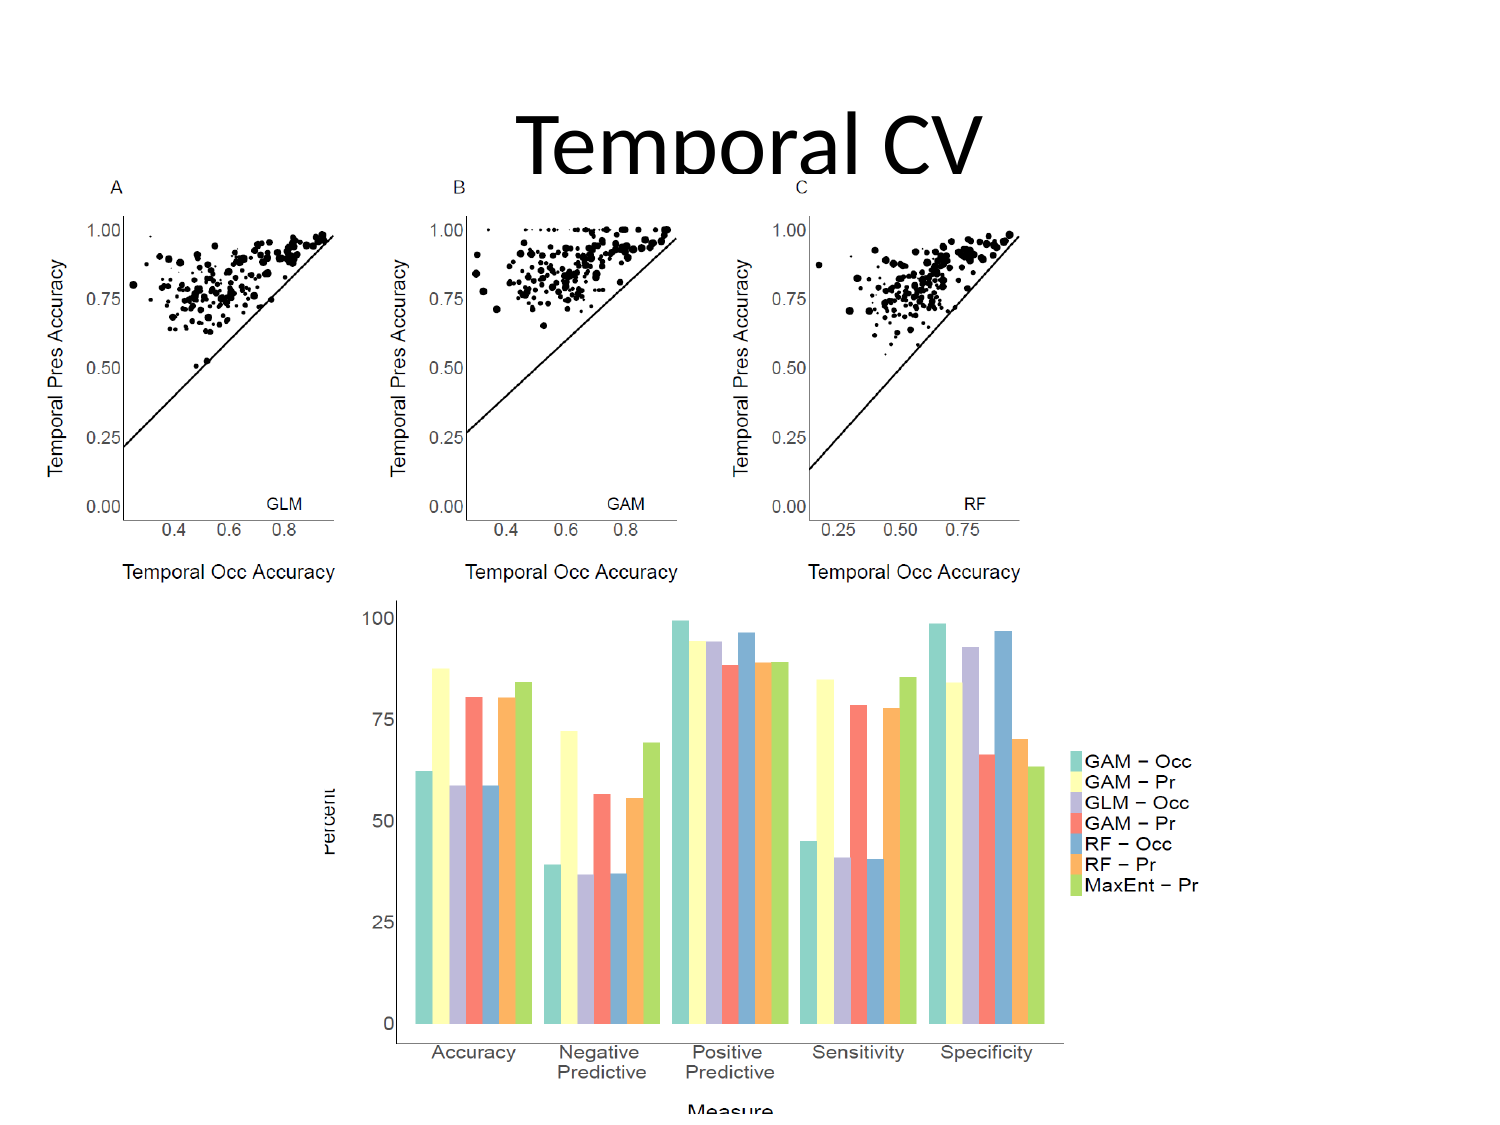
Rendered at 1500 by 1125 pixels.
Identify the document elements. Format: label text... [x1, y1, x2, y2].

title Temporal CV [75, 45, 1425, 233]
picture [37, 174, 1213, 1114]
